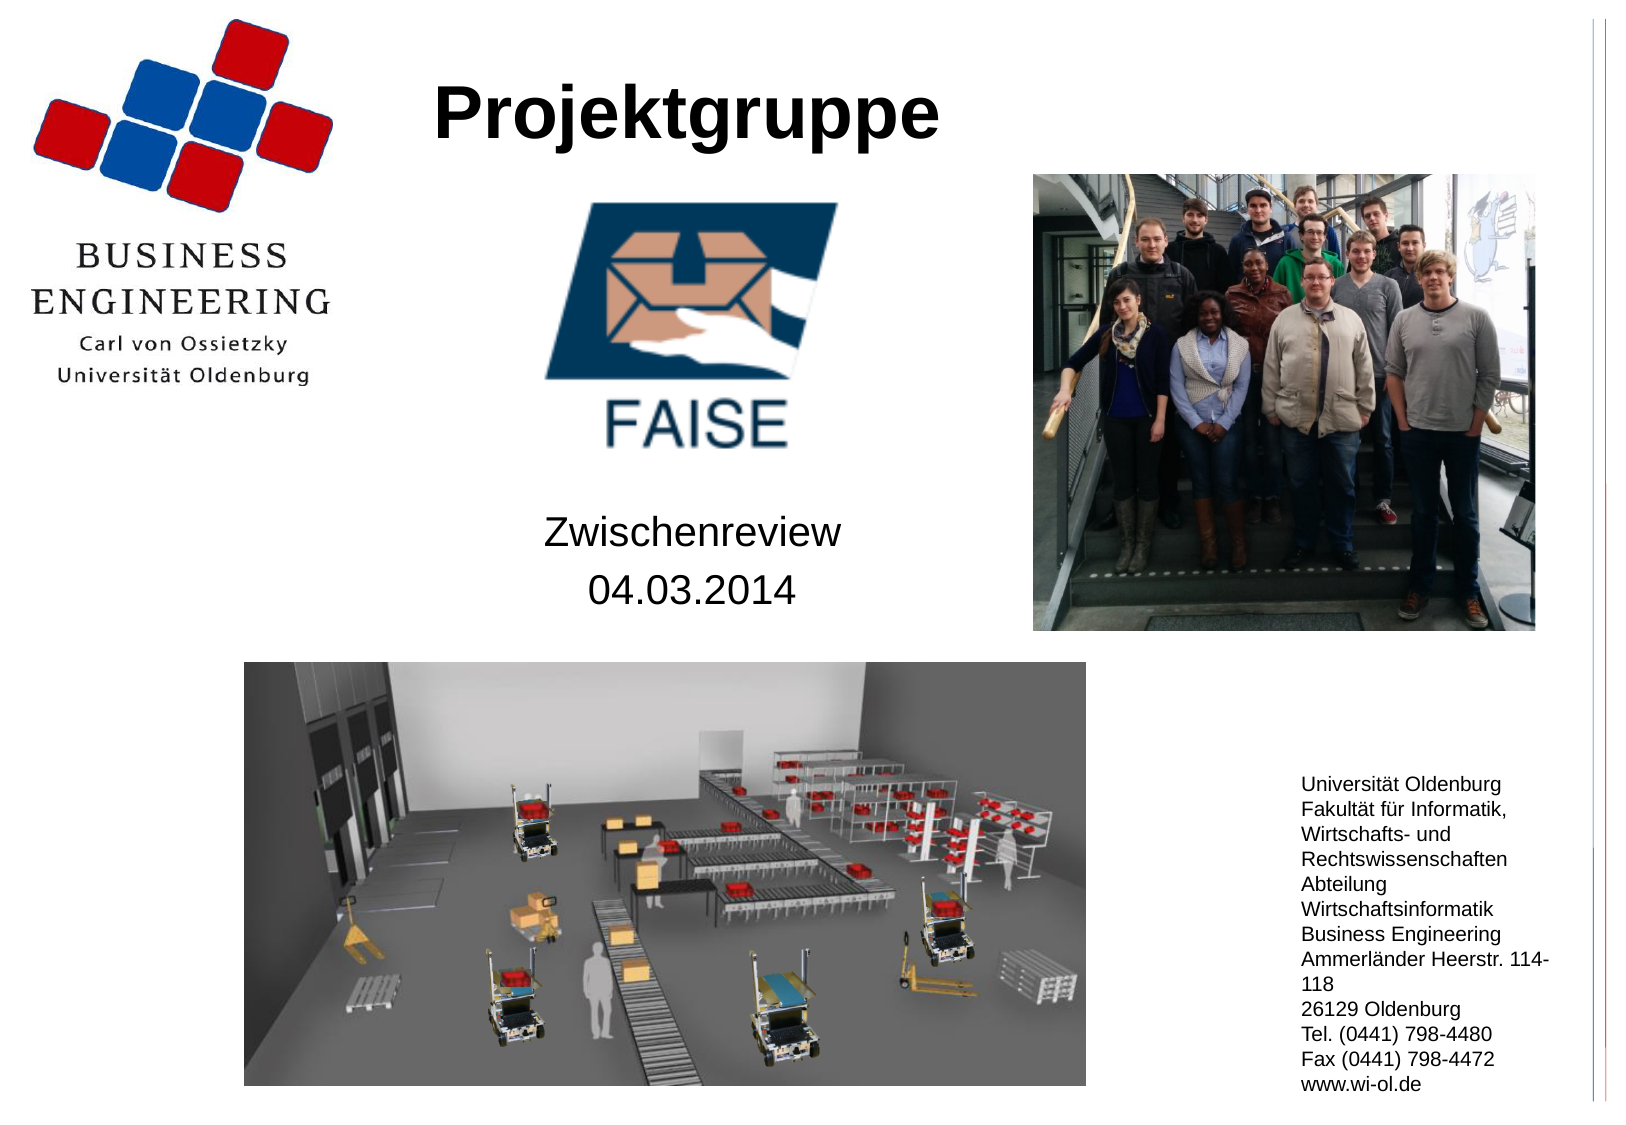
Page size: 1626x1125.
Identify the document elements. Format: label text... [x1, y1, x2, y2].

subtitle Zwischenreview 04.03.2014 [500, 497, 885, 661]
picture [31, 19, 333, 386]
picture [1032, 174, 1536, 631]
picture [243, 662, 1086, 1087]
picture [541, 192, 851, 465]
title Projektgruppe [417, 0, 1034, 217]
